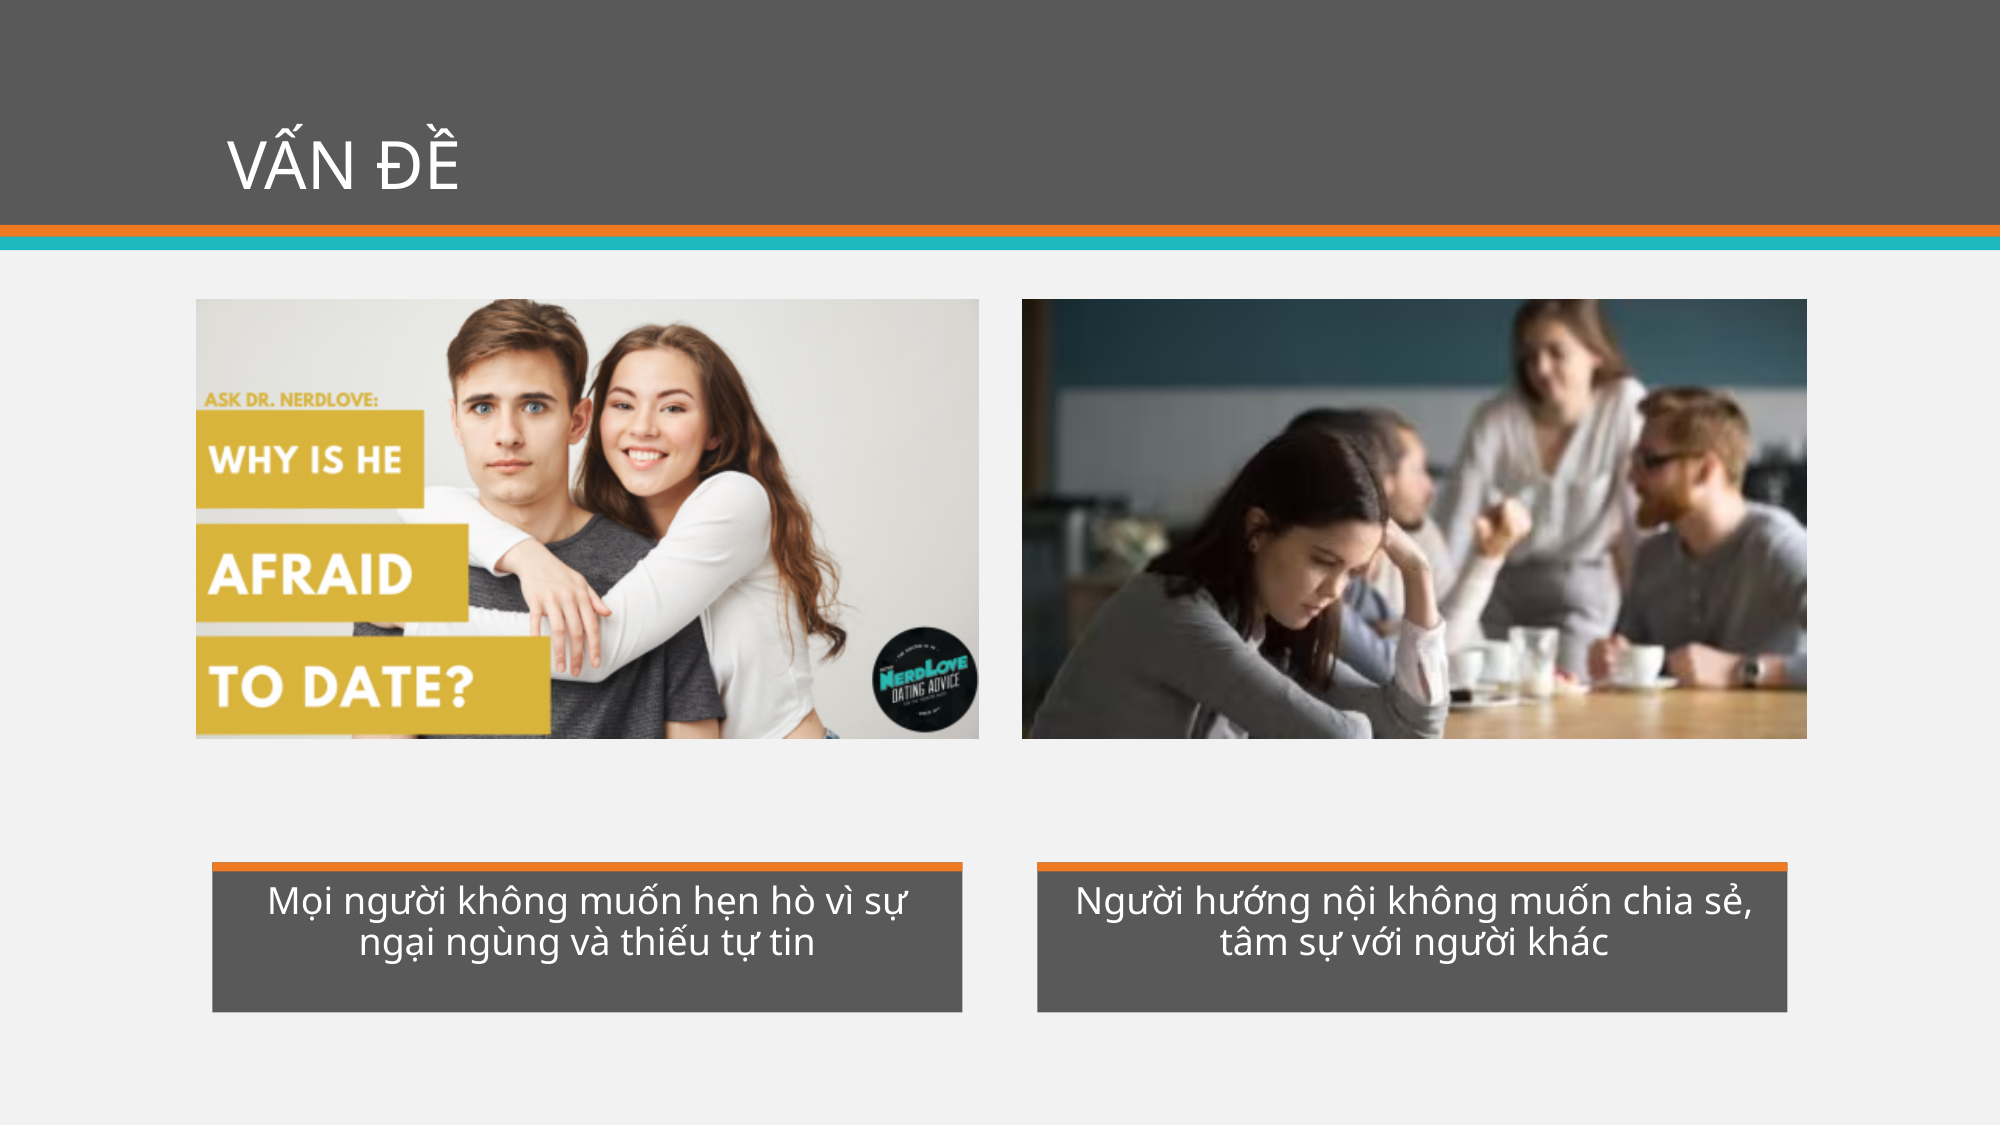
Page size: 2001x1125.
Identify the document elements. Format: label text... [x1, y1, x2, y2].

picture [196, 299, 979, 863]
picture [1022, 299, 1807, 863]
list Người hướng nội không muốn chia sẻ, tâm sự với người khác [1052, 874, 1778, 1013]
list Mọi người không muốn hẹn hò vì sự ngại ngùng và thiếu tự tin [224, 874, 950, 1013]
title VẤN ĐỀ [212, 41, 1788, 212]
